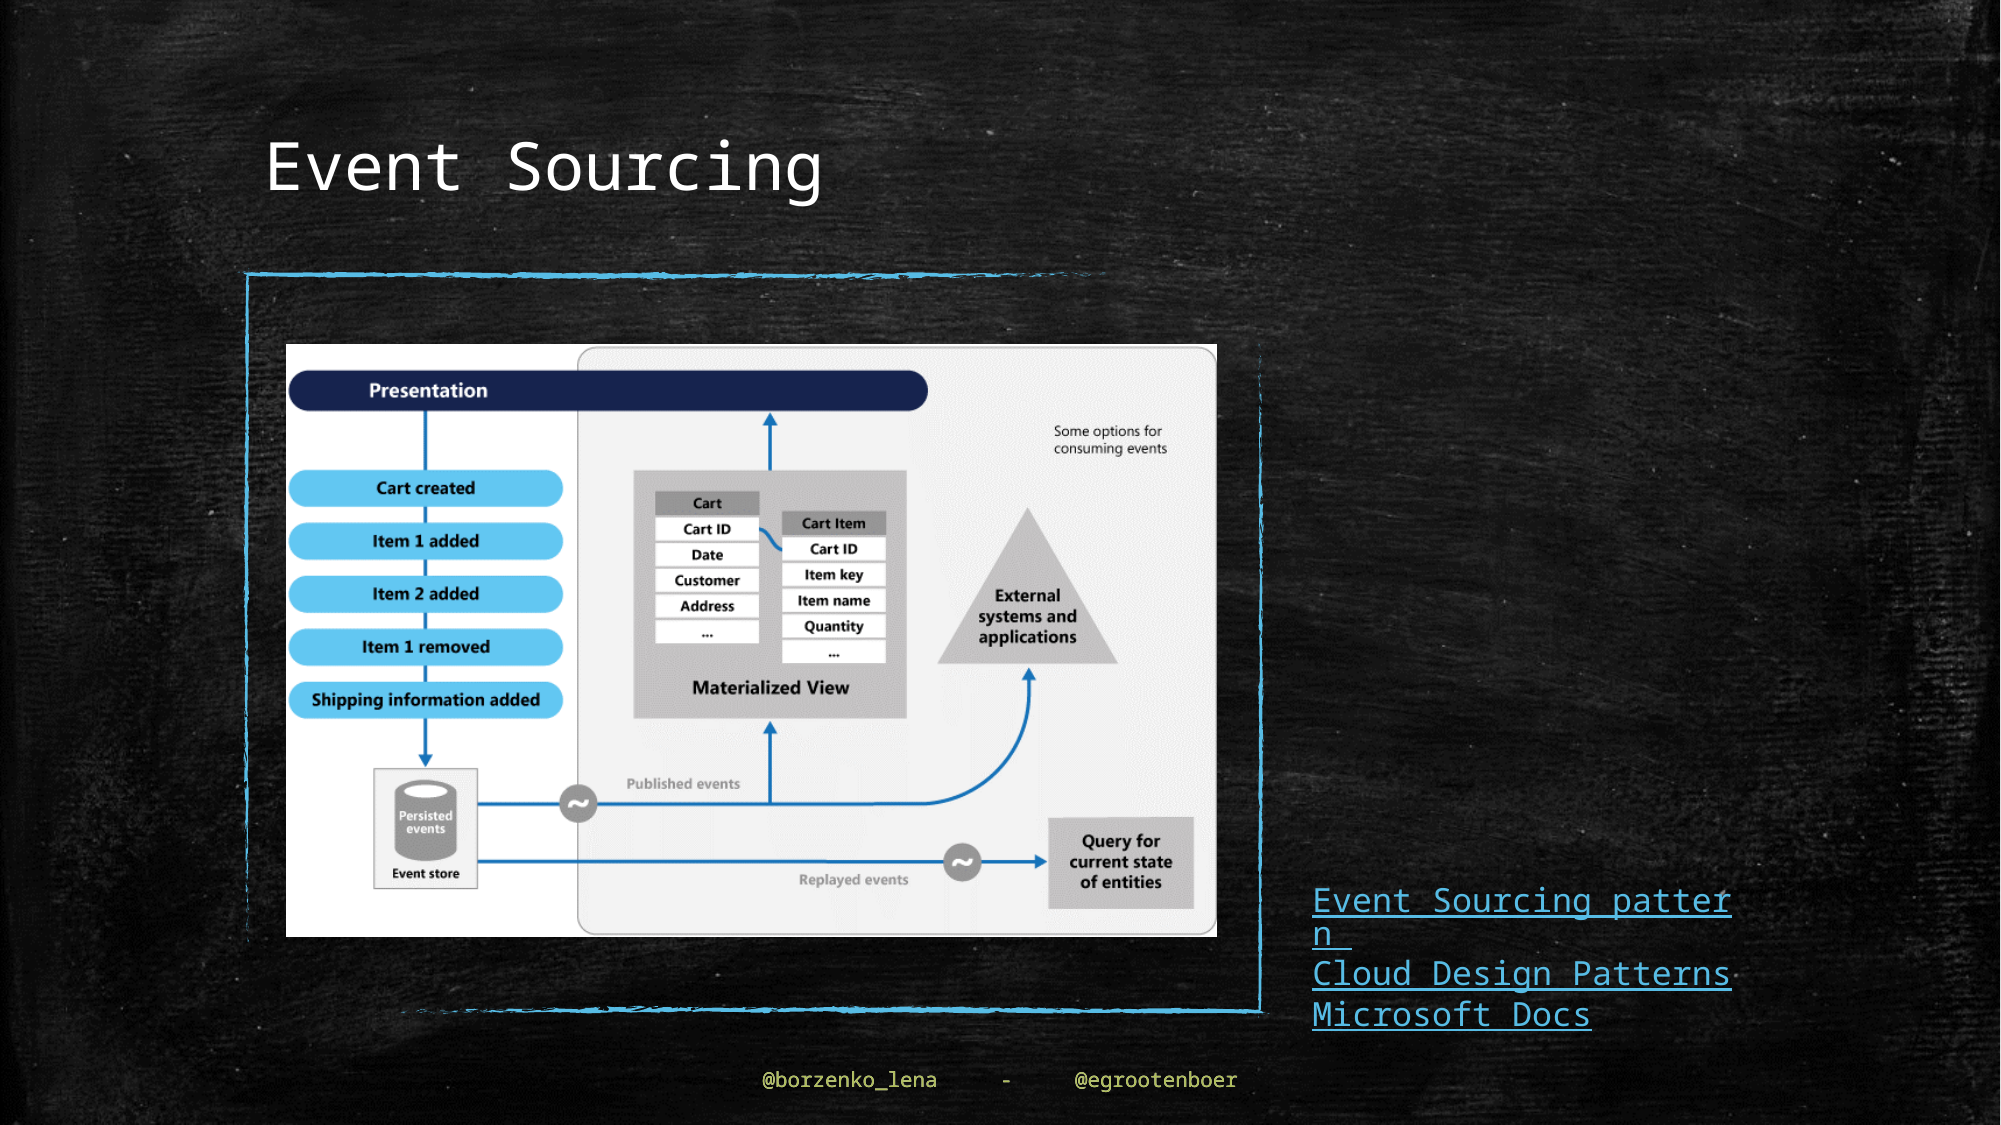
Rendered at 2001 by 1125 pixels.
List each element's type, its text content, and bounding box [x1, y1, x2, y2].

title Event Sourcing [249, 45, 1751, 213]
picture [286, 344, 1217, 937]
text_box Event Sourcing pattern Cloud Design Patterns Microsoft Docs [1297, 559, 1748, 1010]
